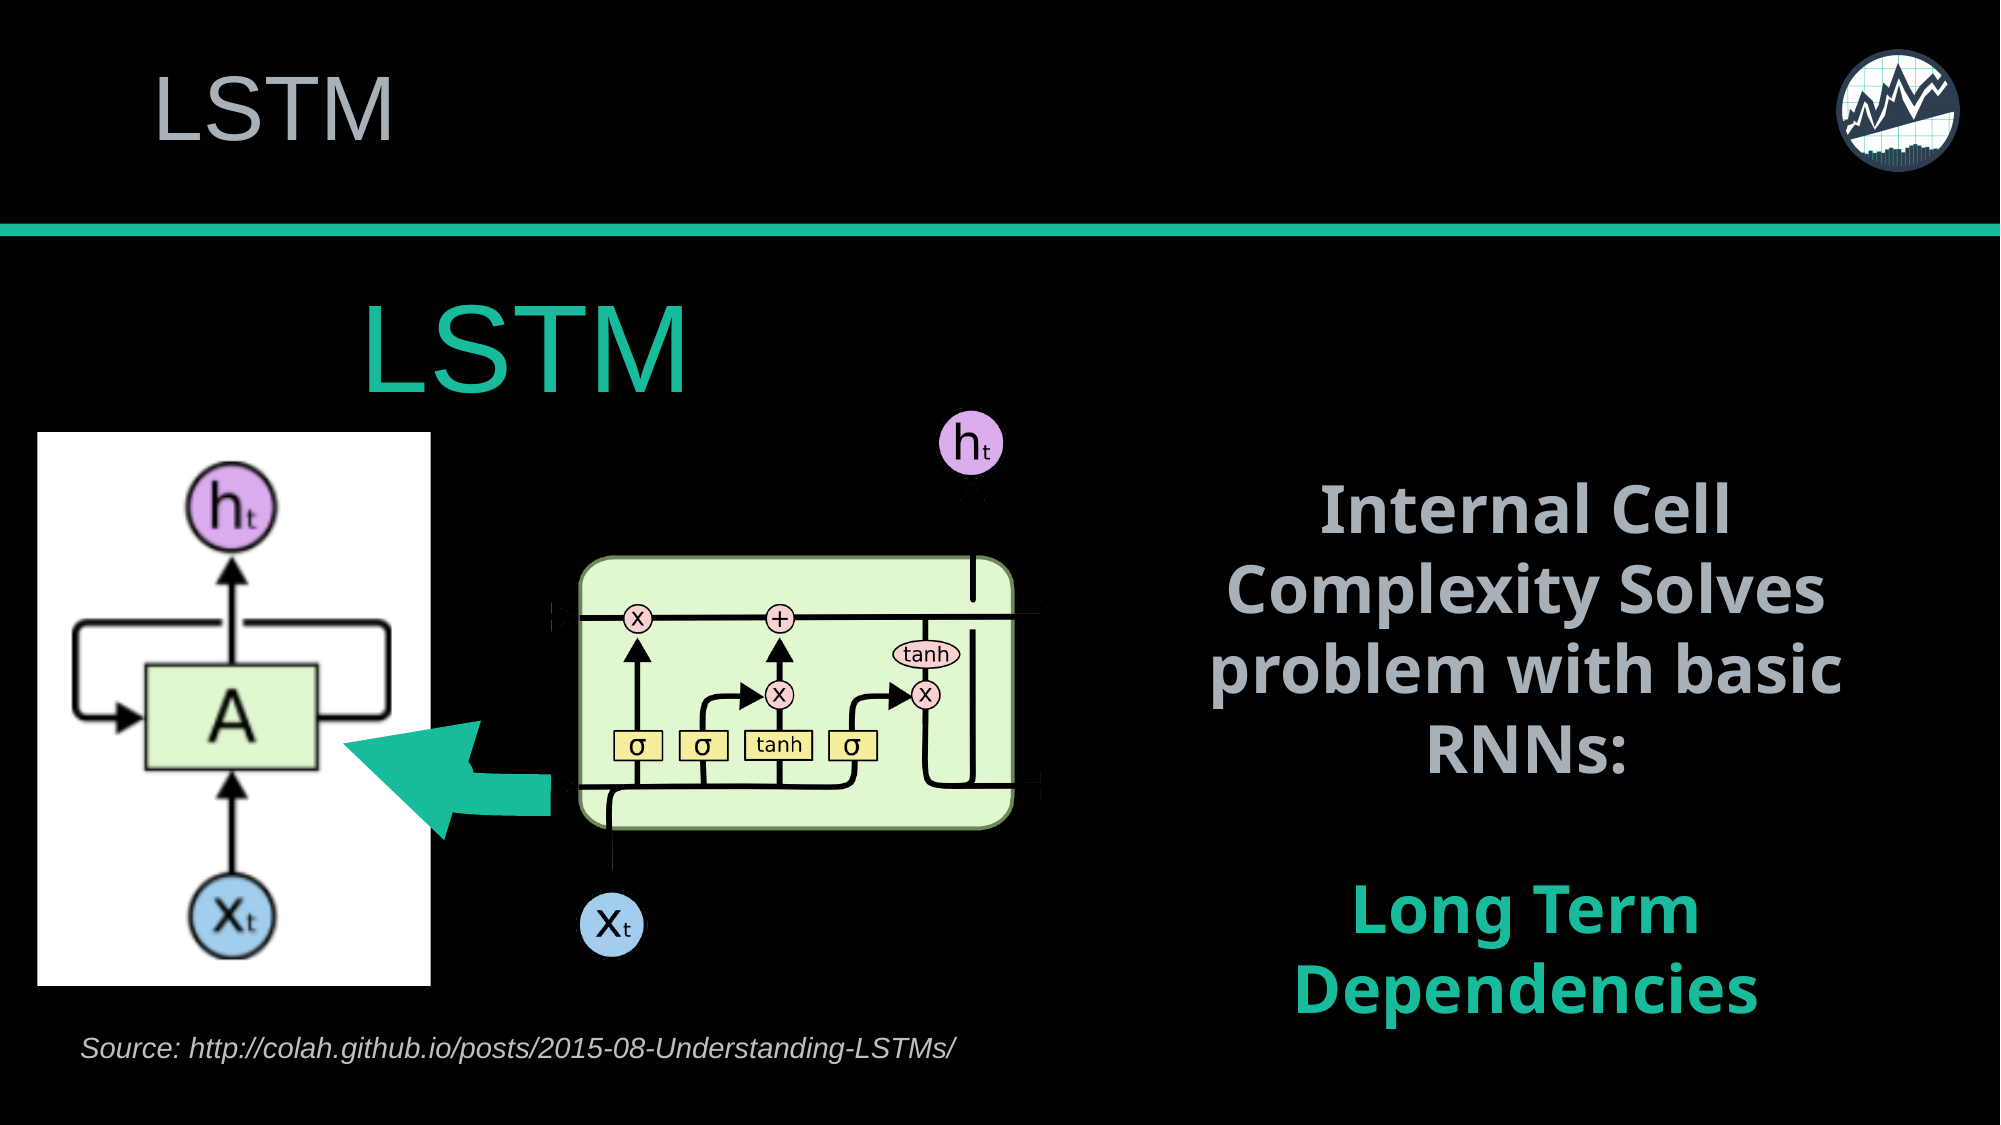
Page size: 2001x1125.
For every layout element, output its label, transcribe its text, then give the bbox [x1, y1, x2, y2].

text_box Internal Cell Complexity Solves problem with basic RNNs: Long Term Dependencies [1127, 459, 1926, 1035]
picture [1863, 49, 1960, 172]
title LSTM [137, 23, 1863, 199]
picture [36, 432, 431, 986]
picture [550, 407, 1048, 960]
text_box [342, 743, 551, 796]
text_box Source: http://colah.github.io/posts/2015-08-Understanding-LSTMs/ [65, 1022, 972, 1072]
text_box LSTM [345, 260, 708, 425]
